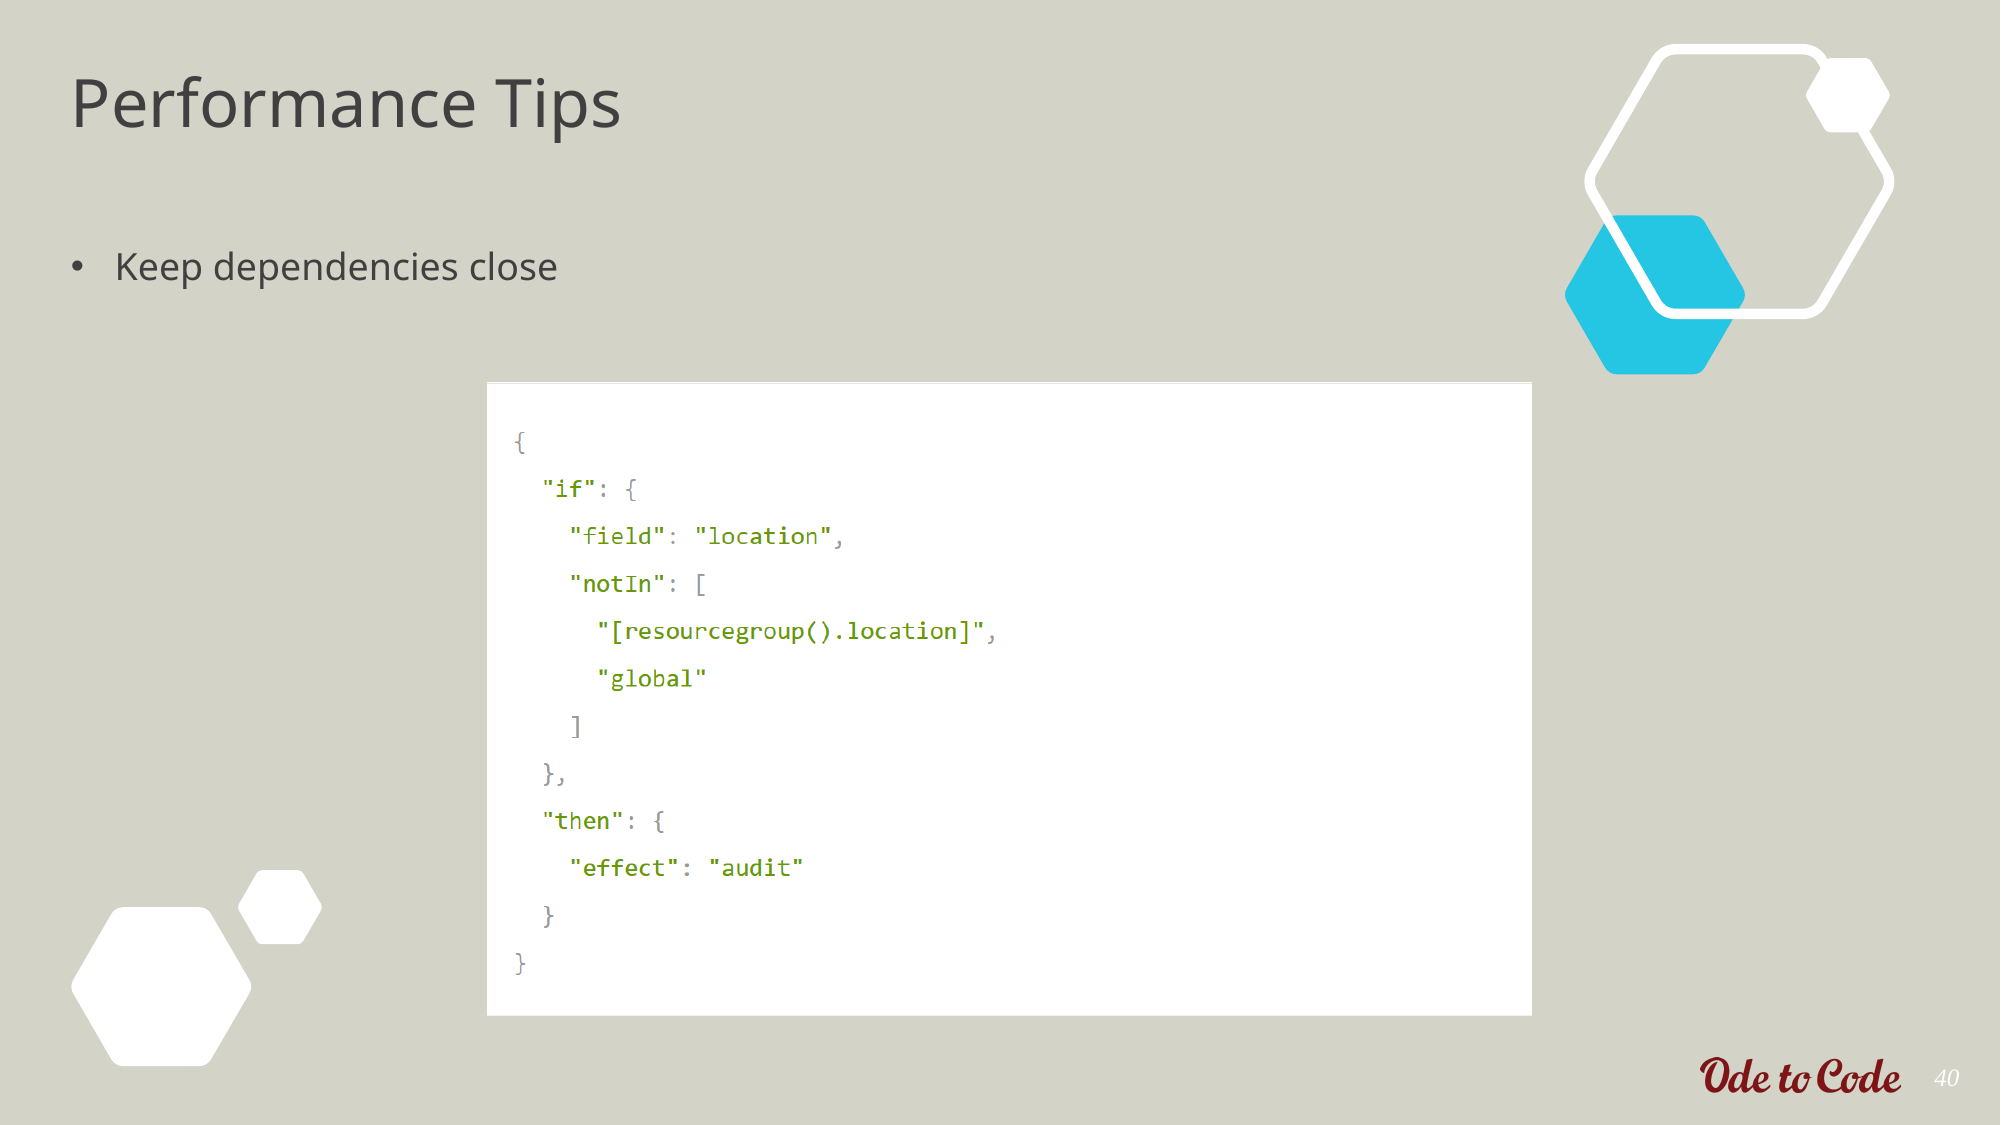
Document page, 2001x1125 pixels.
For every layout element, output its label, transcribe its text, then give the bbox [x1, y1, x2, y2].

picture [487, 382, 1532, 1016]
list Keep dependencies close [70, 248, 1930, 1016]
picture [1700, 1057, 1901, 1096]
slide_number 40 [1908, 1042, 1986, 1110]
title Performance Tips [70, 70, 1930, 142]
